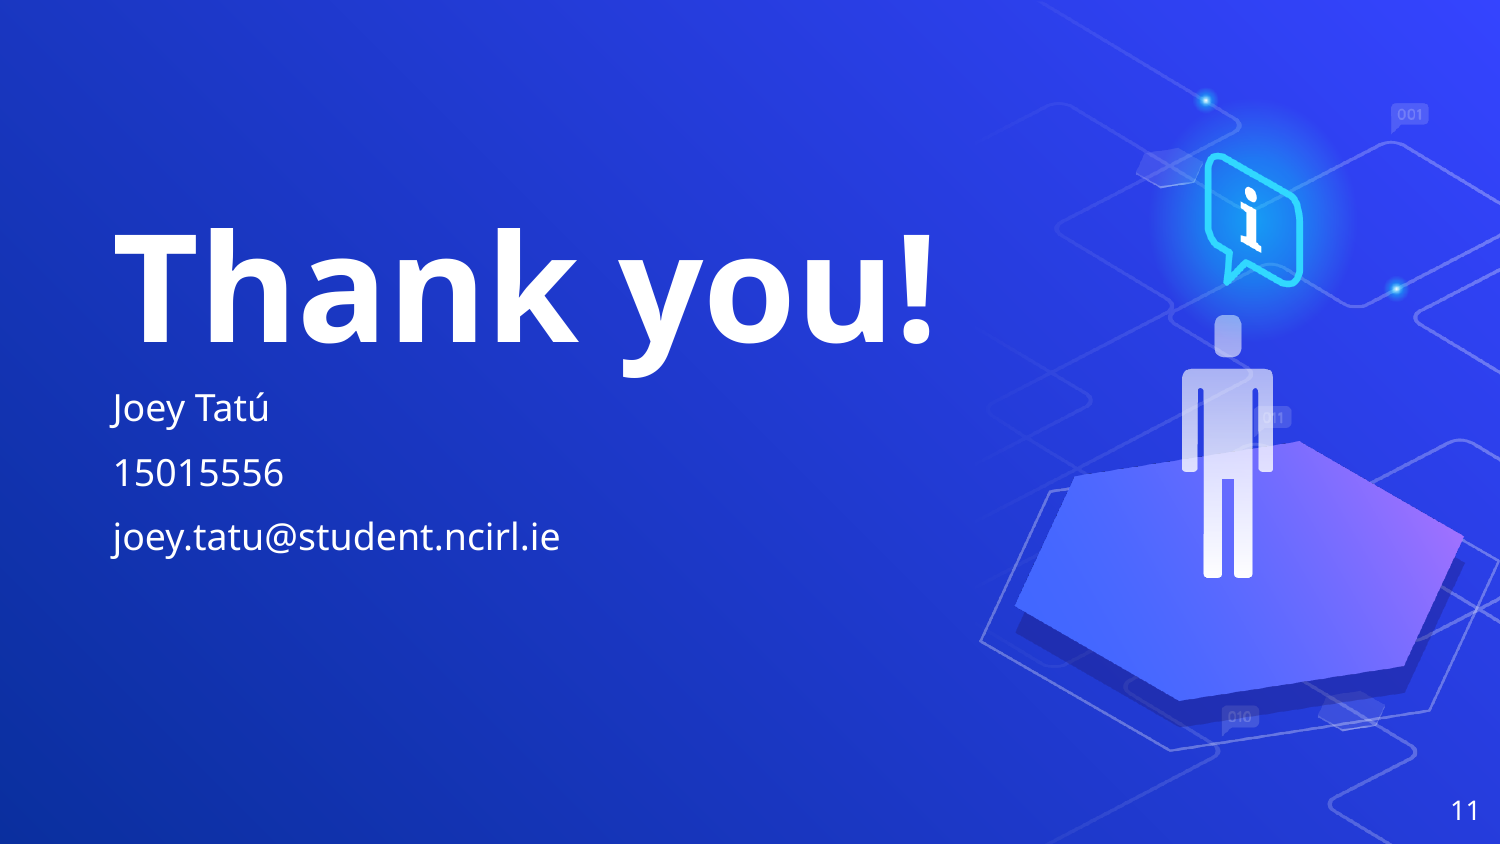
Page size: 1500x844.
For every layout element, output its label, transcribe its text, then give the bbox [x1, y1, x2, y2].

picture [0, 0, 1500, 844]
title Thank you! [112, 220, 1011, 373]
subtitle Joey Tatú 15015556 joey.tatu@student.ncirl.ie [112, 377, 706, 624]
slide_number 11 [1391, 779, 1482, 844]
